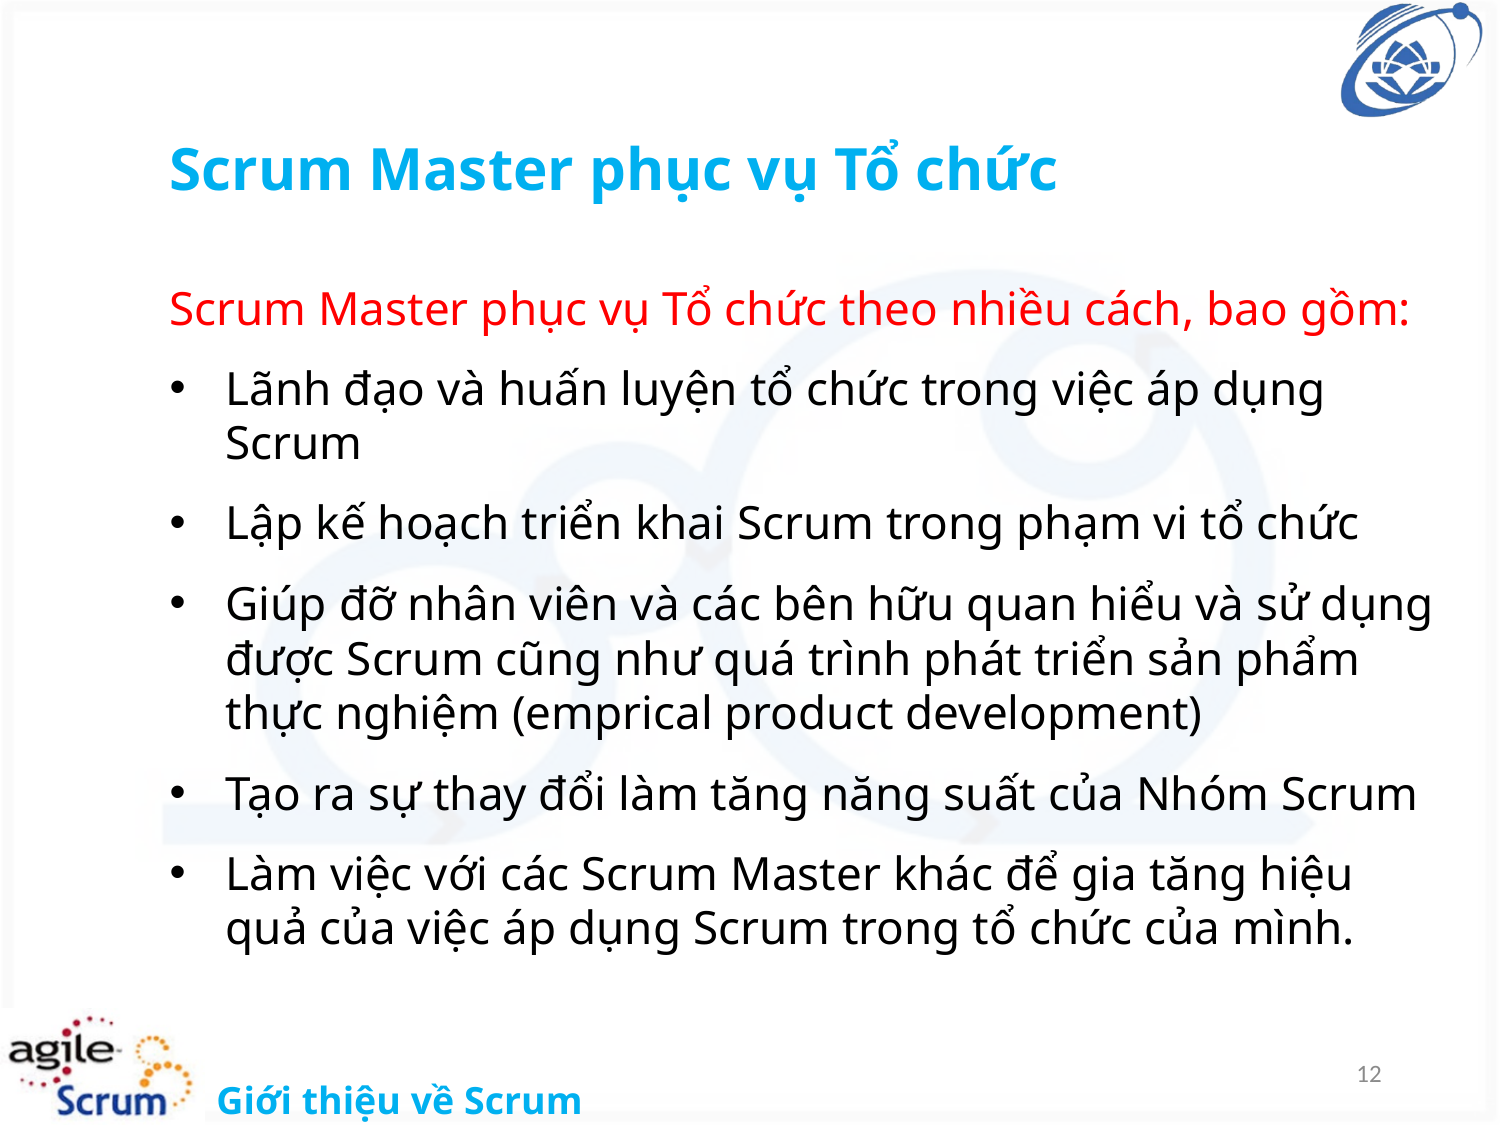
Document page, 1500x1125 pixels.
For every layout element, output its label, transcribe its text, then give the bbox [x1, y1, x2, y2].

text_box Scrum Master phục vụ Tổ chức [154, 125, 1382, 210]
picture [1337, 0, 1486, 126]
text_box Scrum Master phục vụ Tổ chức theo nhiều cách, bao gồm: Lãnh đạo và huấn luyện tổ chức trong việc áp dụng Scrum Lập kế hoạch triển khai Scrum trong phạm vi tổ chức Giúp đỡ nhân viên và các bên hữu quan hiểu và sử dụng được Scrum cũng như quá trình phát triển sản phẩm thực nghiệm (emprical product development) Tạo ra sự thay đổi làm tăng năng suất của Nhóm Scrum Làm việc với các Scrum Master khác để gia tăng hiệu quả của việc áp dụng Scrum trong tổ chức của mình. [154, 271, 1454, 1042]
picture [0, 1008, 205, 1125]
slide_number 12 [1059, 1042, 1397, 1103]
text_box Giới thiệu về Scrum [205, 1069, 598, 1125]
